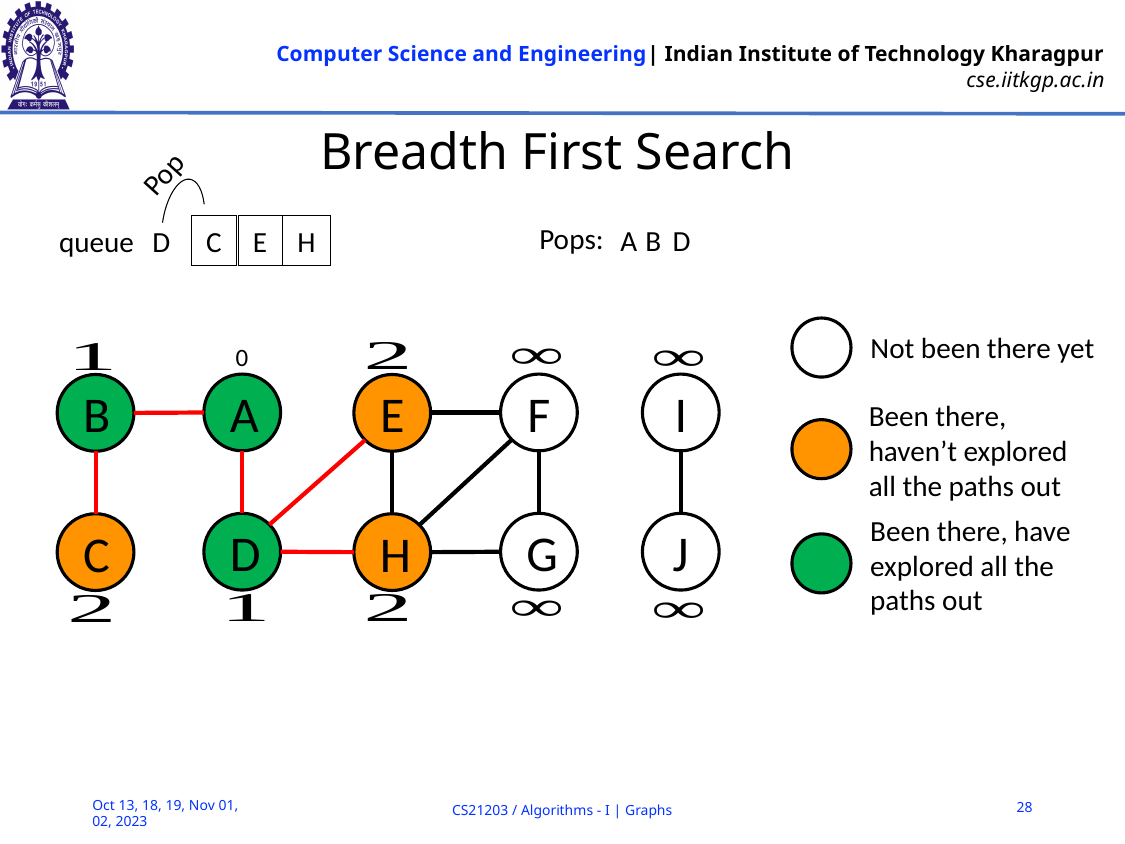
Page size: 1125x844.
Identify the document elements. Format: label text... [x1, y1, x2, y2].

text_box 0 [220, 333, 264, 374]
text_box Pops: [524, 212, 619, 263]
footer CS21203 / Algorithms - I | Graphs [185, 787, 940, 833]
title Breadth First Search [35, 78, 1078, 221]
text_box queue [44, 215, 137, 266]
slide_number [77, 798, 274, 844]
text_box H [282, 215, 331, 266]
text_box E [238, 215, 282, 266]
text_box D [657, 215, 706, 265]
text_box A [605, 215, 630, 265]
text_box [791, 317, 1112, 626]
picture [1, 1, 74, 110]
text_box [57, 374, 720, 591]
slide_number 28 [992, 785, 1048, 831]
text_box D [137, 215, 186, 266]
text_box C [191, 215, 237, 266]
text_box B [630, 215, 657, 265]
text_box [161, 179, 205, 226]
text_box Pop [118, 128, 206, 218]
